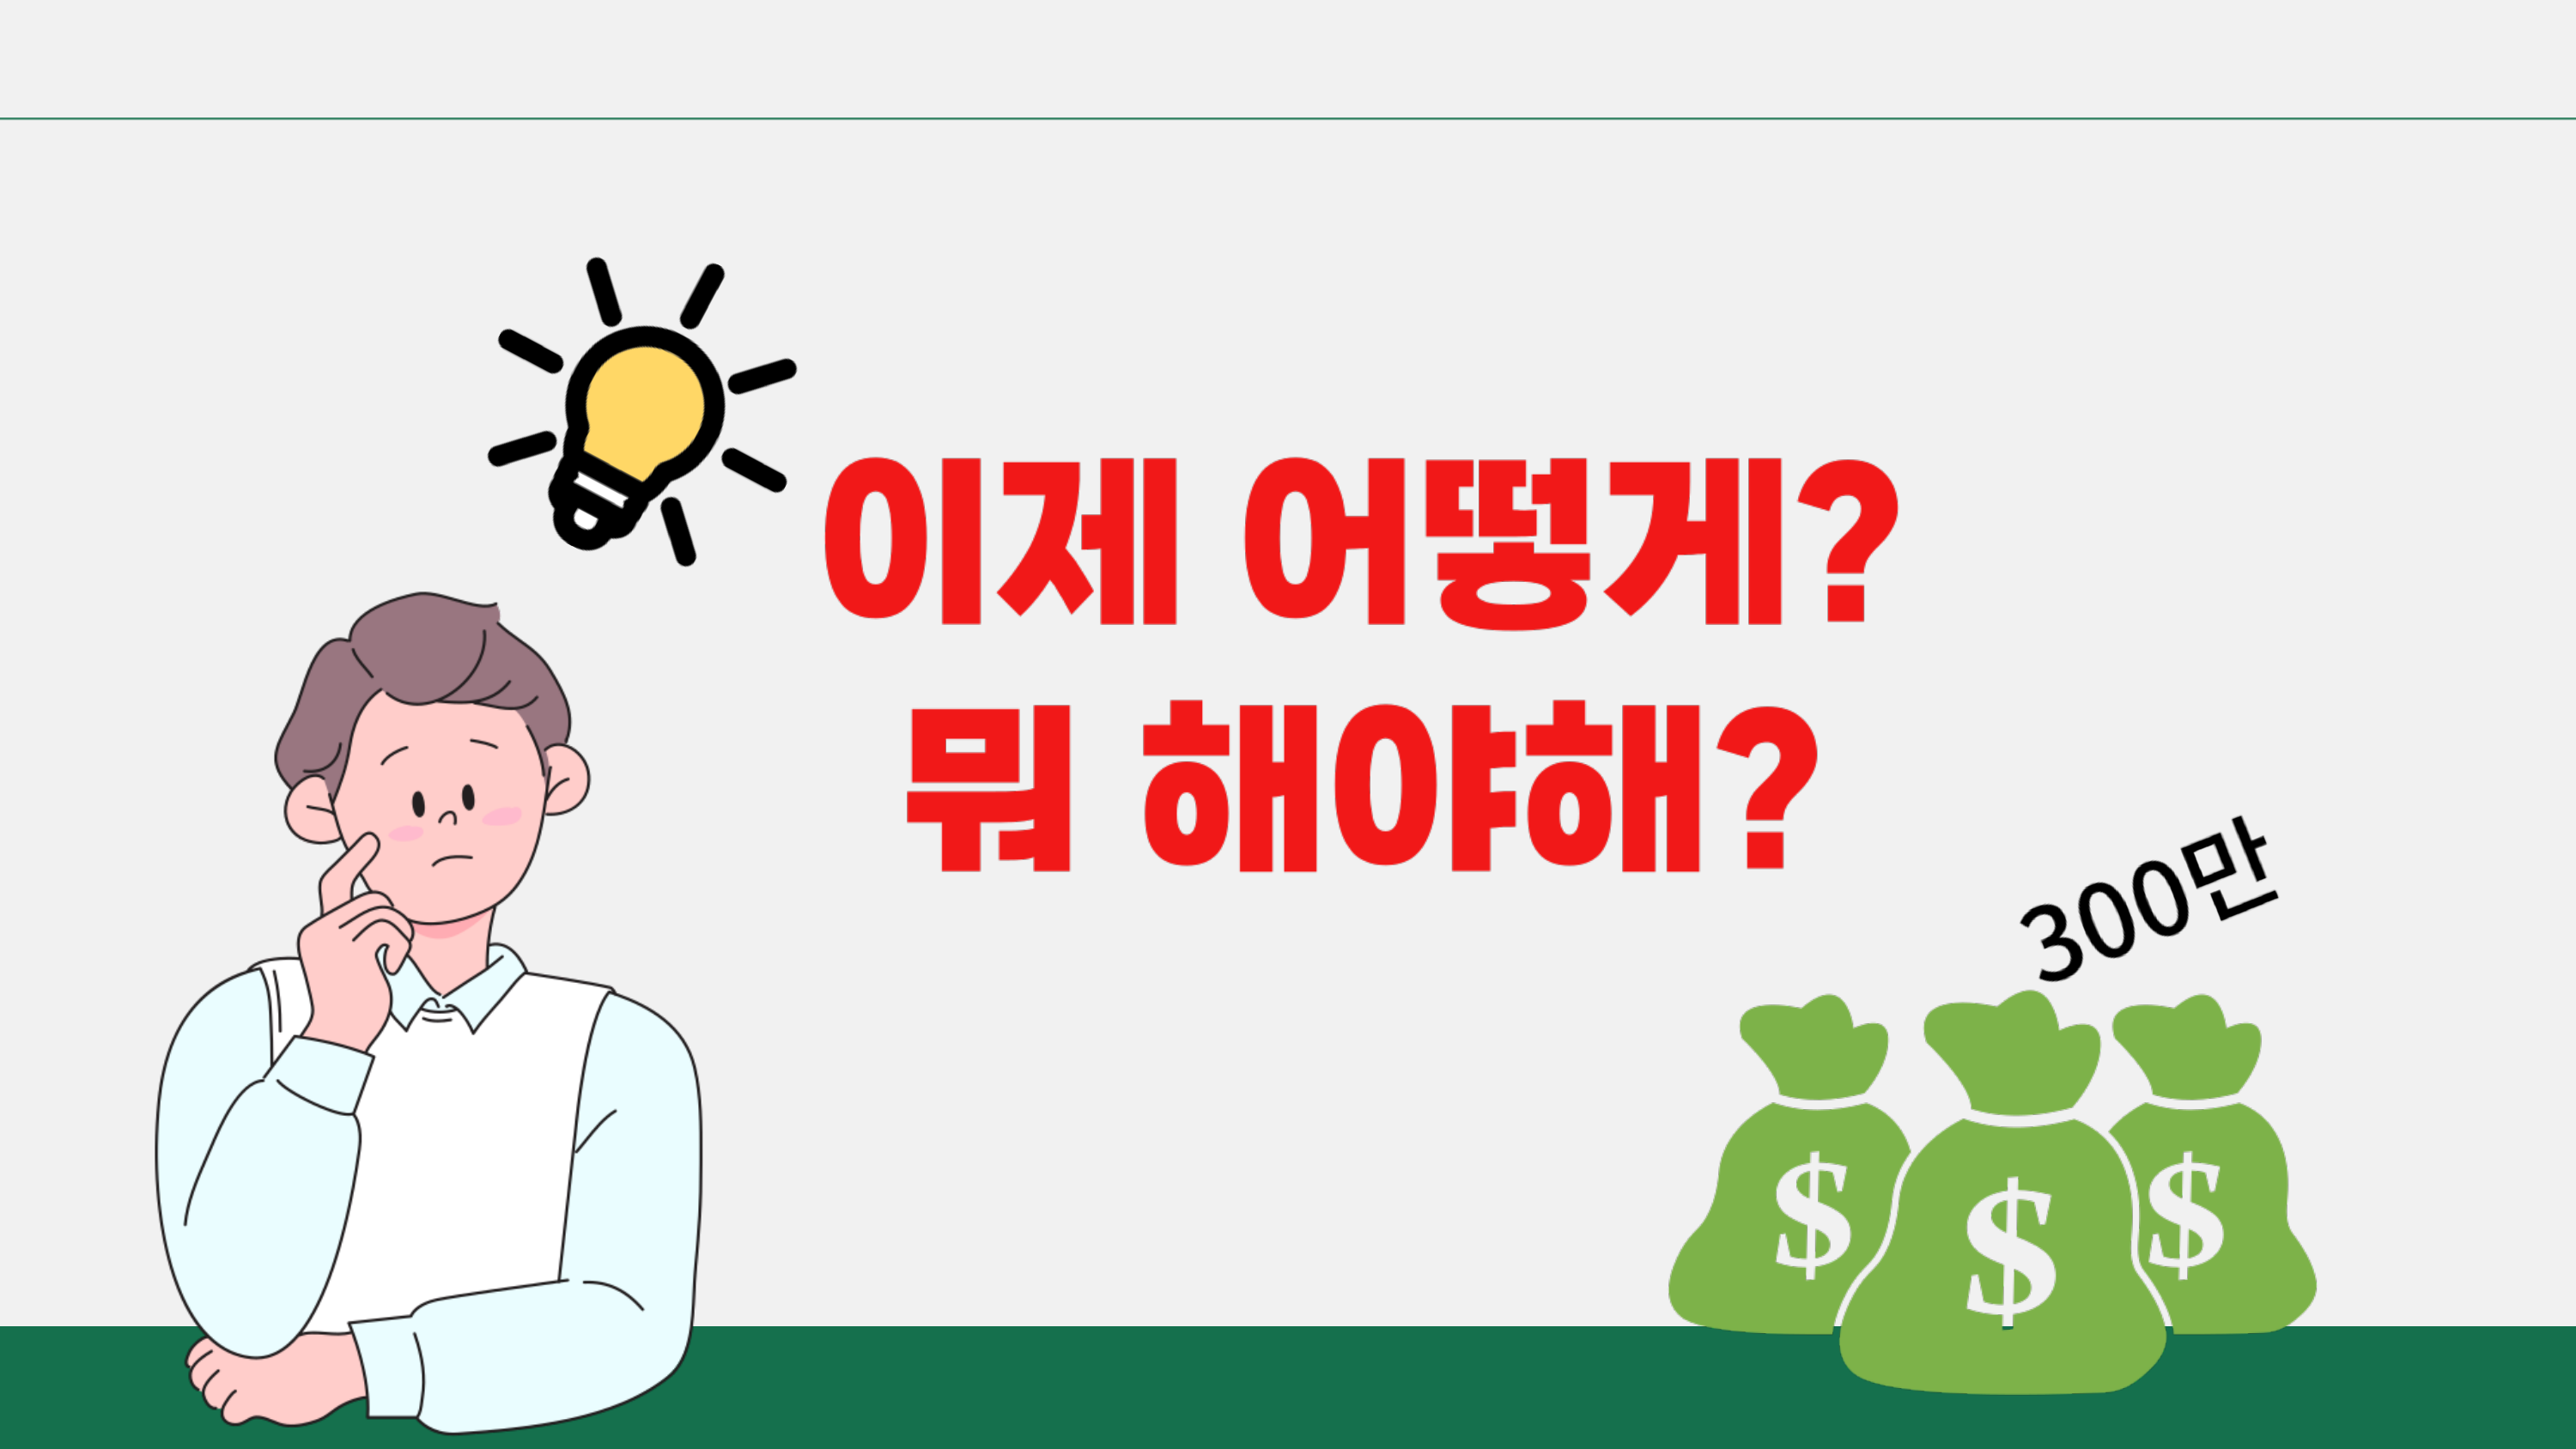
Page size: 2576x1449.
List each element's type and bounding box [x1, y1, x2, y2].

picture [0, 191, 2576, 1449]
